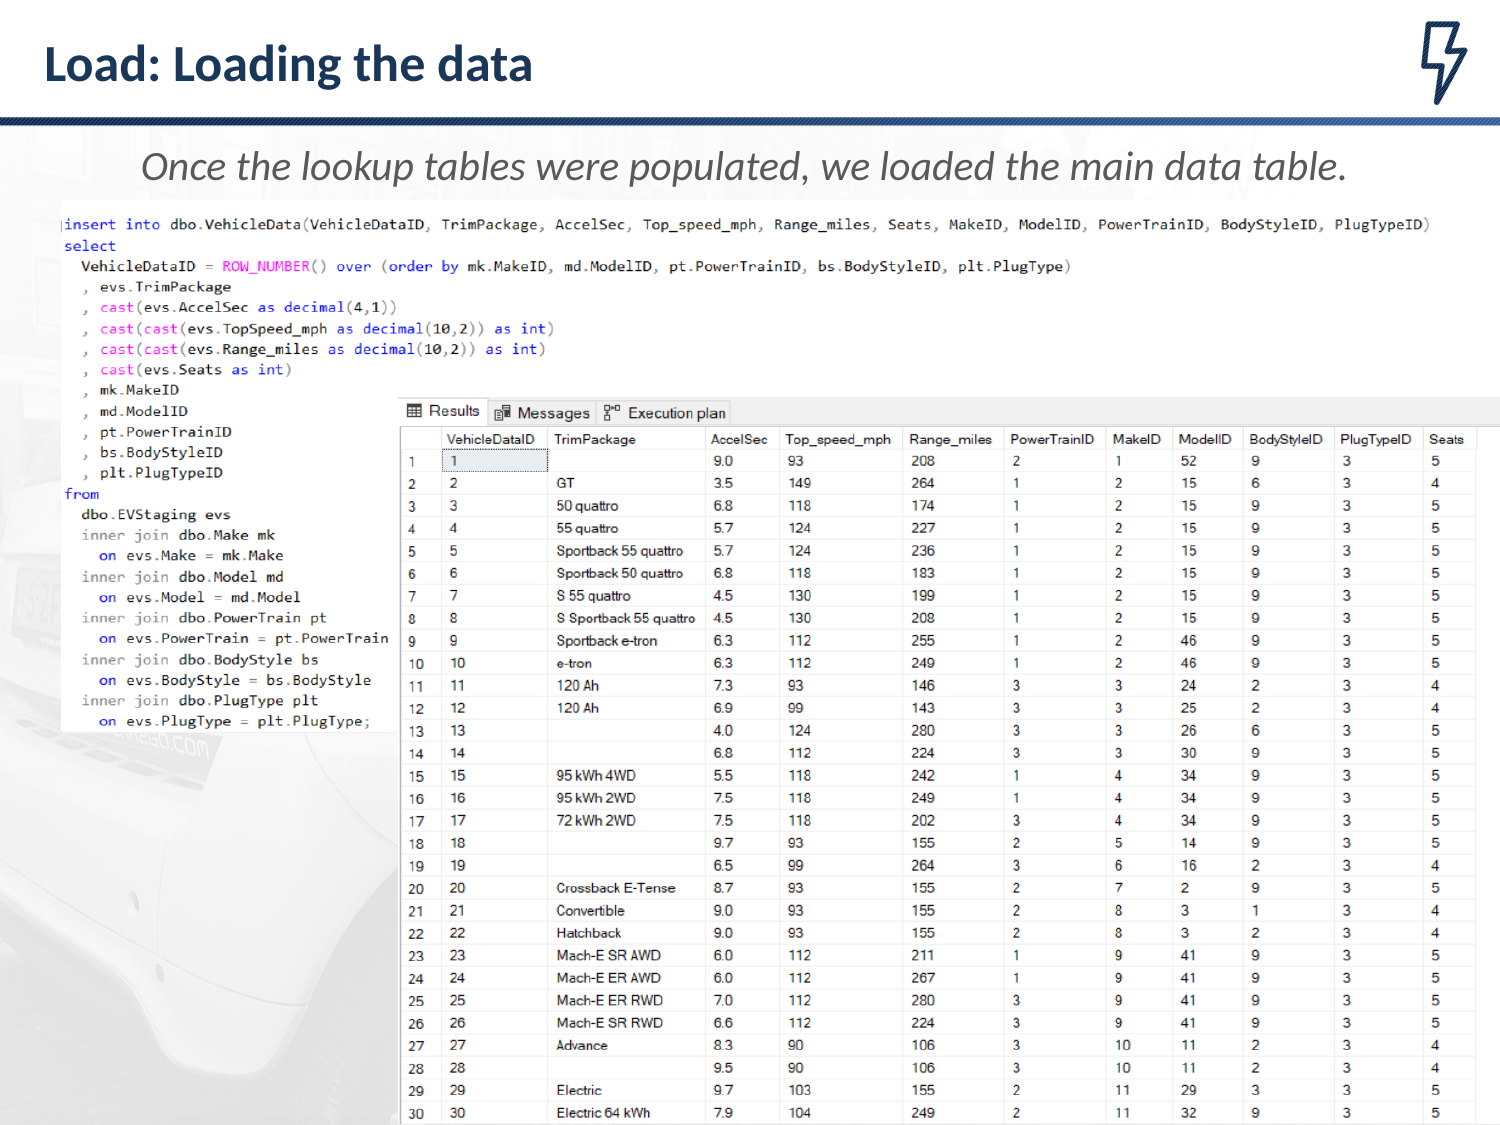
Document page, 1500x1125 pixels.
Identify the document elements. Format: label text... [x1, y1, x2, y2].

title Load: Loading the data [29, 0, 1287, 127]
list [60, 200, 1440, 733]
picture [0, 0, 1500, 1125]
text_box Once the lookup tables were populated, we loaded the main data table. [60, 131, 1440, 200]
